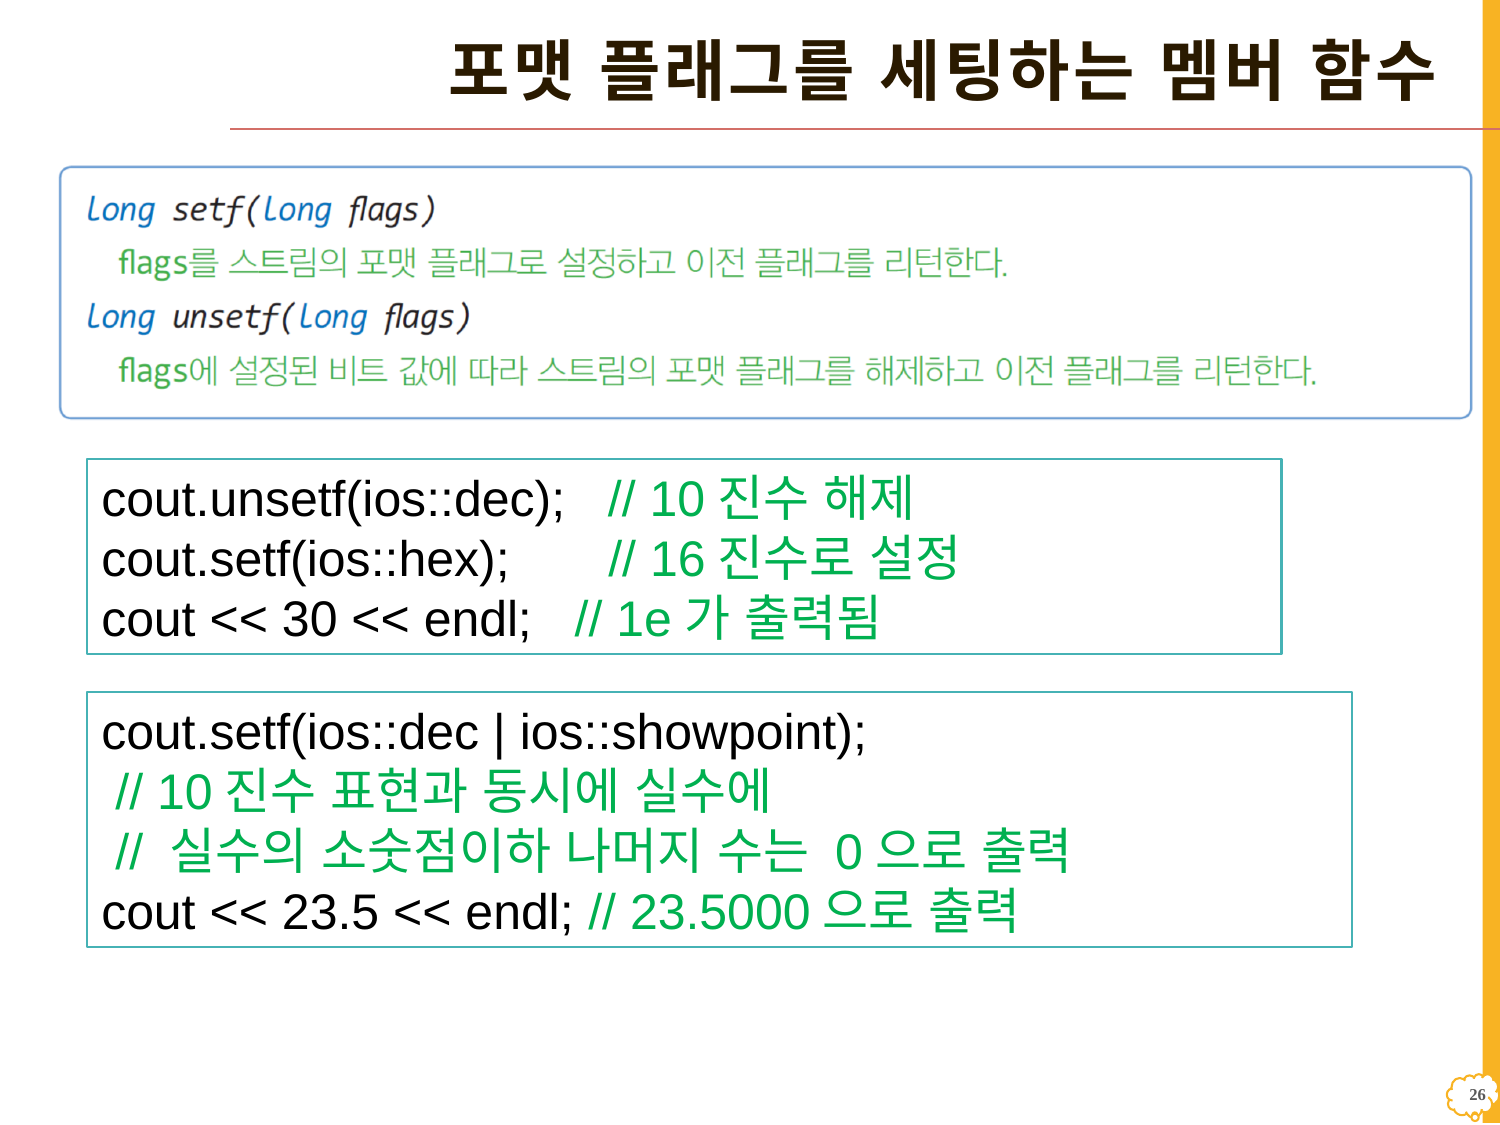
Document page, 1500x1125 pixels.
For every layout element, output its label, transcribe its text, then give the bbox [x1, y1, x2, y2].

slide_number 25 [1448, 1067, 1500, 1120]
title 포맷 플래그를 세팅하는 멤버 함수 [198, 19, 1453, 130]
picture [57, 165, 1475, 423]
text_box cout.unsetf(ios::dec); // 10진수 해제 cout.setf(ios::hex); // 16진수로 설정 cout << 30 << endl; // 1e가 출력됨 [86, 458, 1283, 655]
text_box cout.setf(ios::dec | ios::showpoint); // 10진수 표현과 동시에 실수에 // 실수의 소숫점이하 나머지 수는 0으로 출력 cout << 23.5 << endl; // 23.5000으로 출력 [86, 691, 1353, 948]
